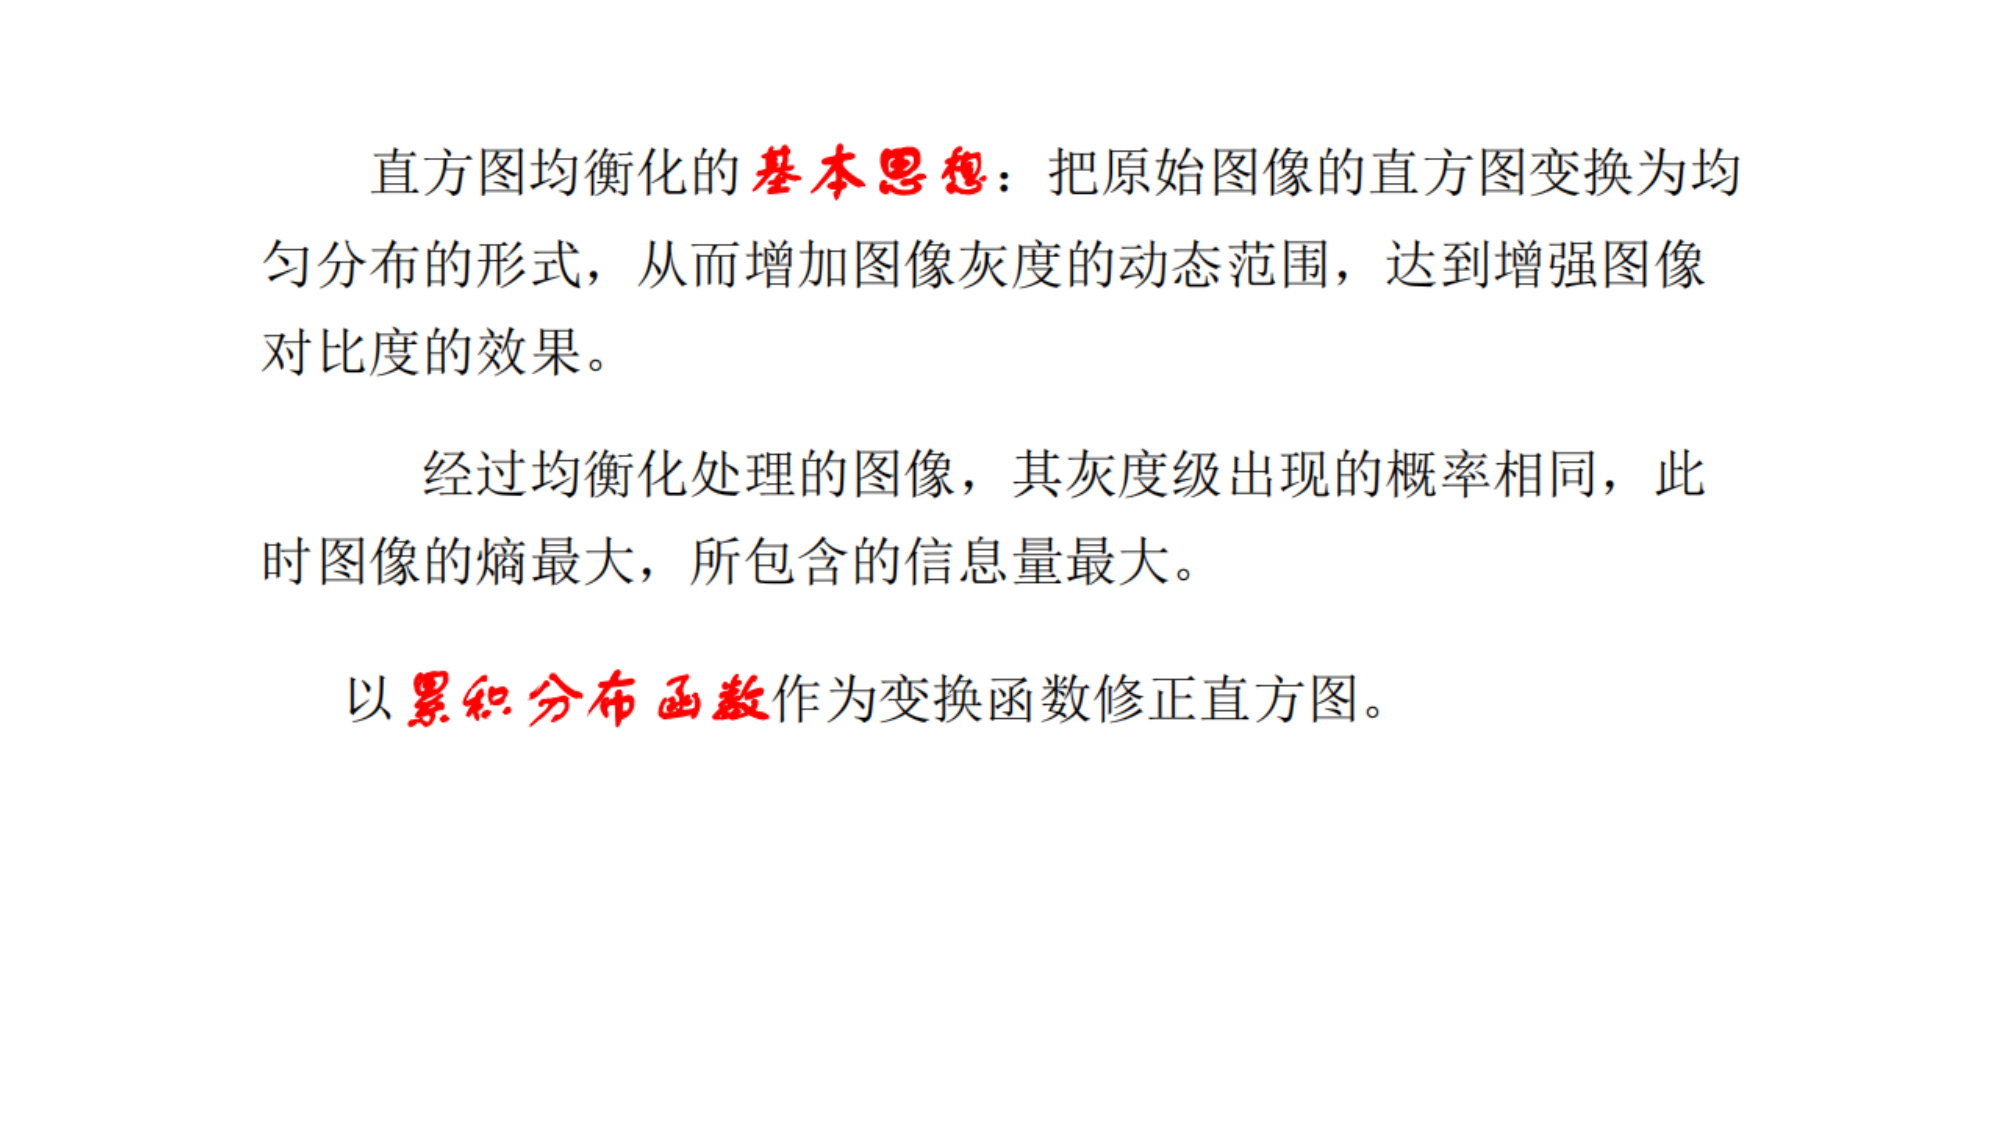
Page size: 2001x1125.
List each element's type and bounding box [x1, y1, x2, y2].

picture [222, 120, 1778, 1005]
